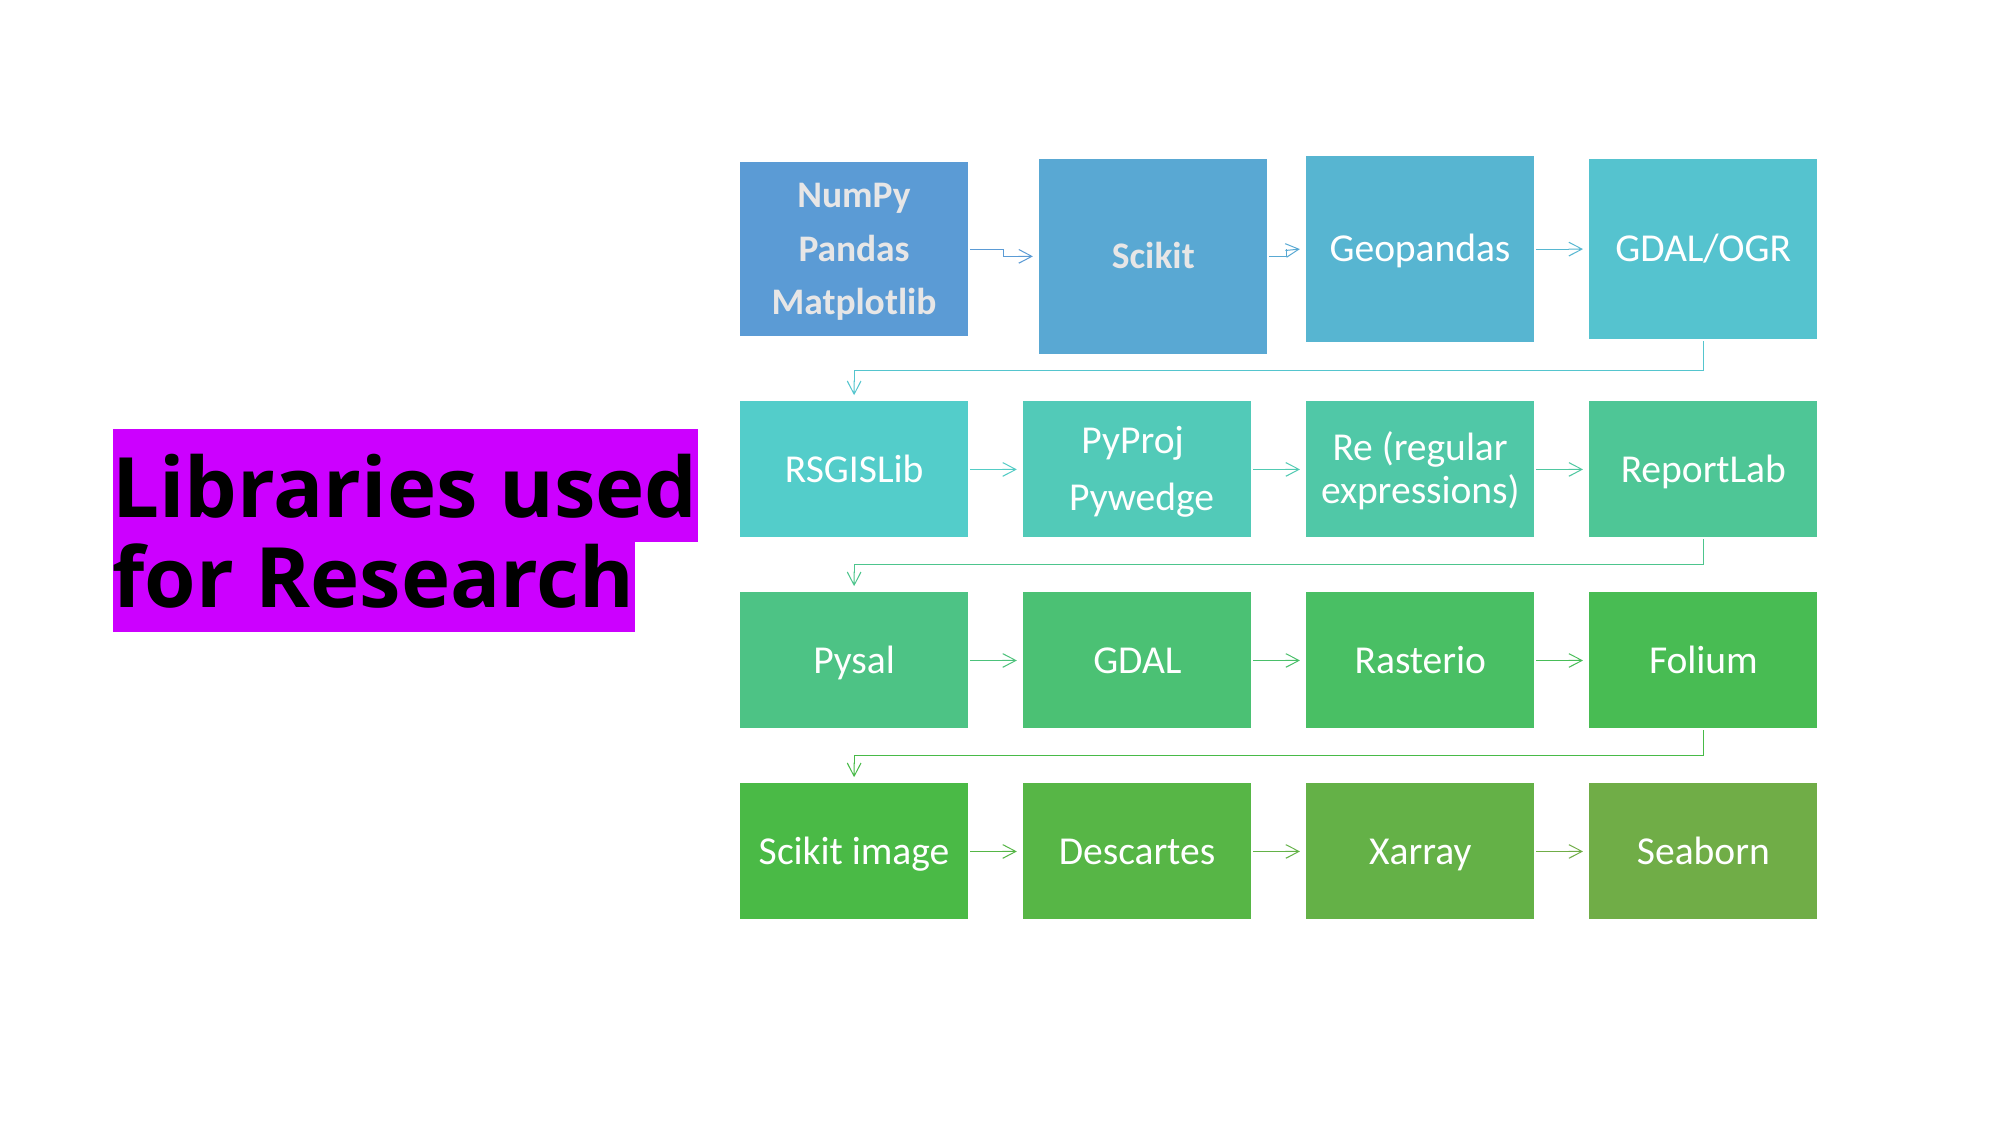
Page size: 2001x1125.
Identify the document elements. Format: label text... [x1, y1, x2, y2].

title Libraries used for Research [97, 104, 722, 967]
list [738, 51, 1820, 1020]
